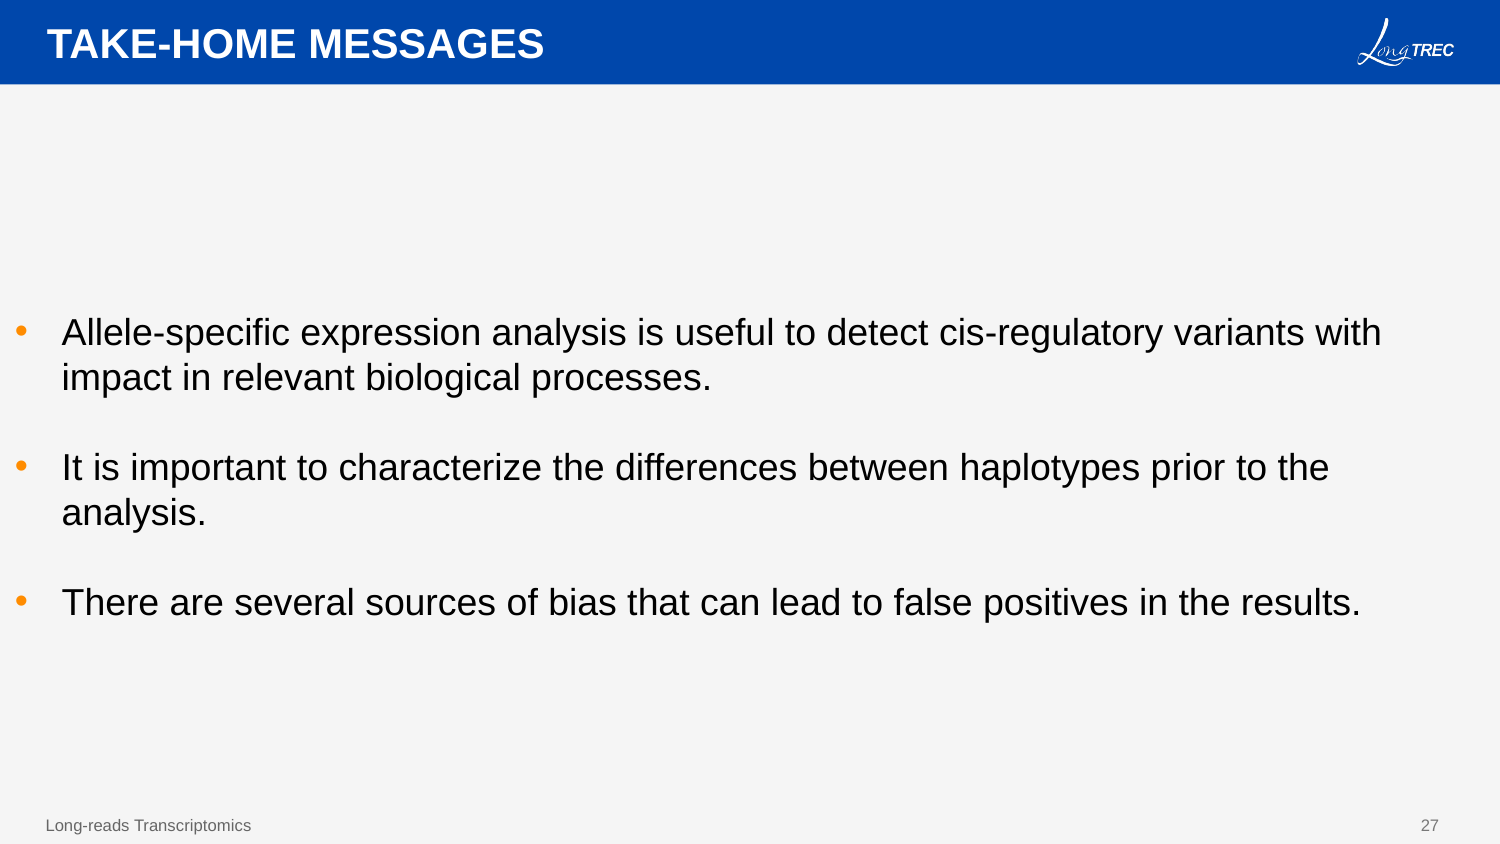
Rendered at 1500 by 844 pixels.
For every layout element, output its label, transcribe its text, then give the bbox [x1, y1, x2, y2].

slide_number 27 [1116, 802, 1455, 844]
picture [0, 85, 1500, 844]
text_box Allele-specific expression analysis is useful to detect cis-regulatory variants with impact in relevant biological processes. It is important to characterize the differences between haplotypes prior to the analysis. There are several sources of bias that can lead to false positives in the results. [0, 300, 1487, 631]
picture [1357, 18, 1454, 66]
text_box TAKE-HOME MESSAGES [46, 17, 1136, 68]
